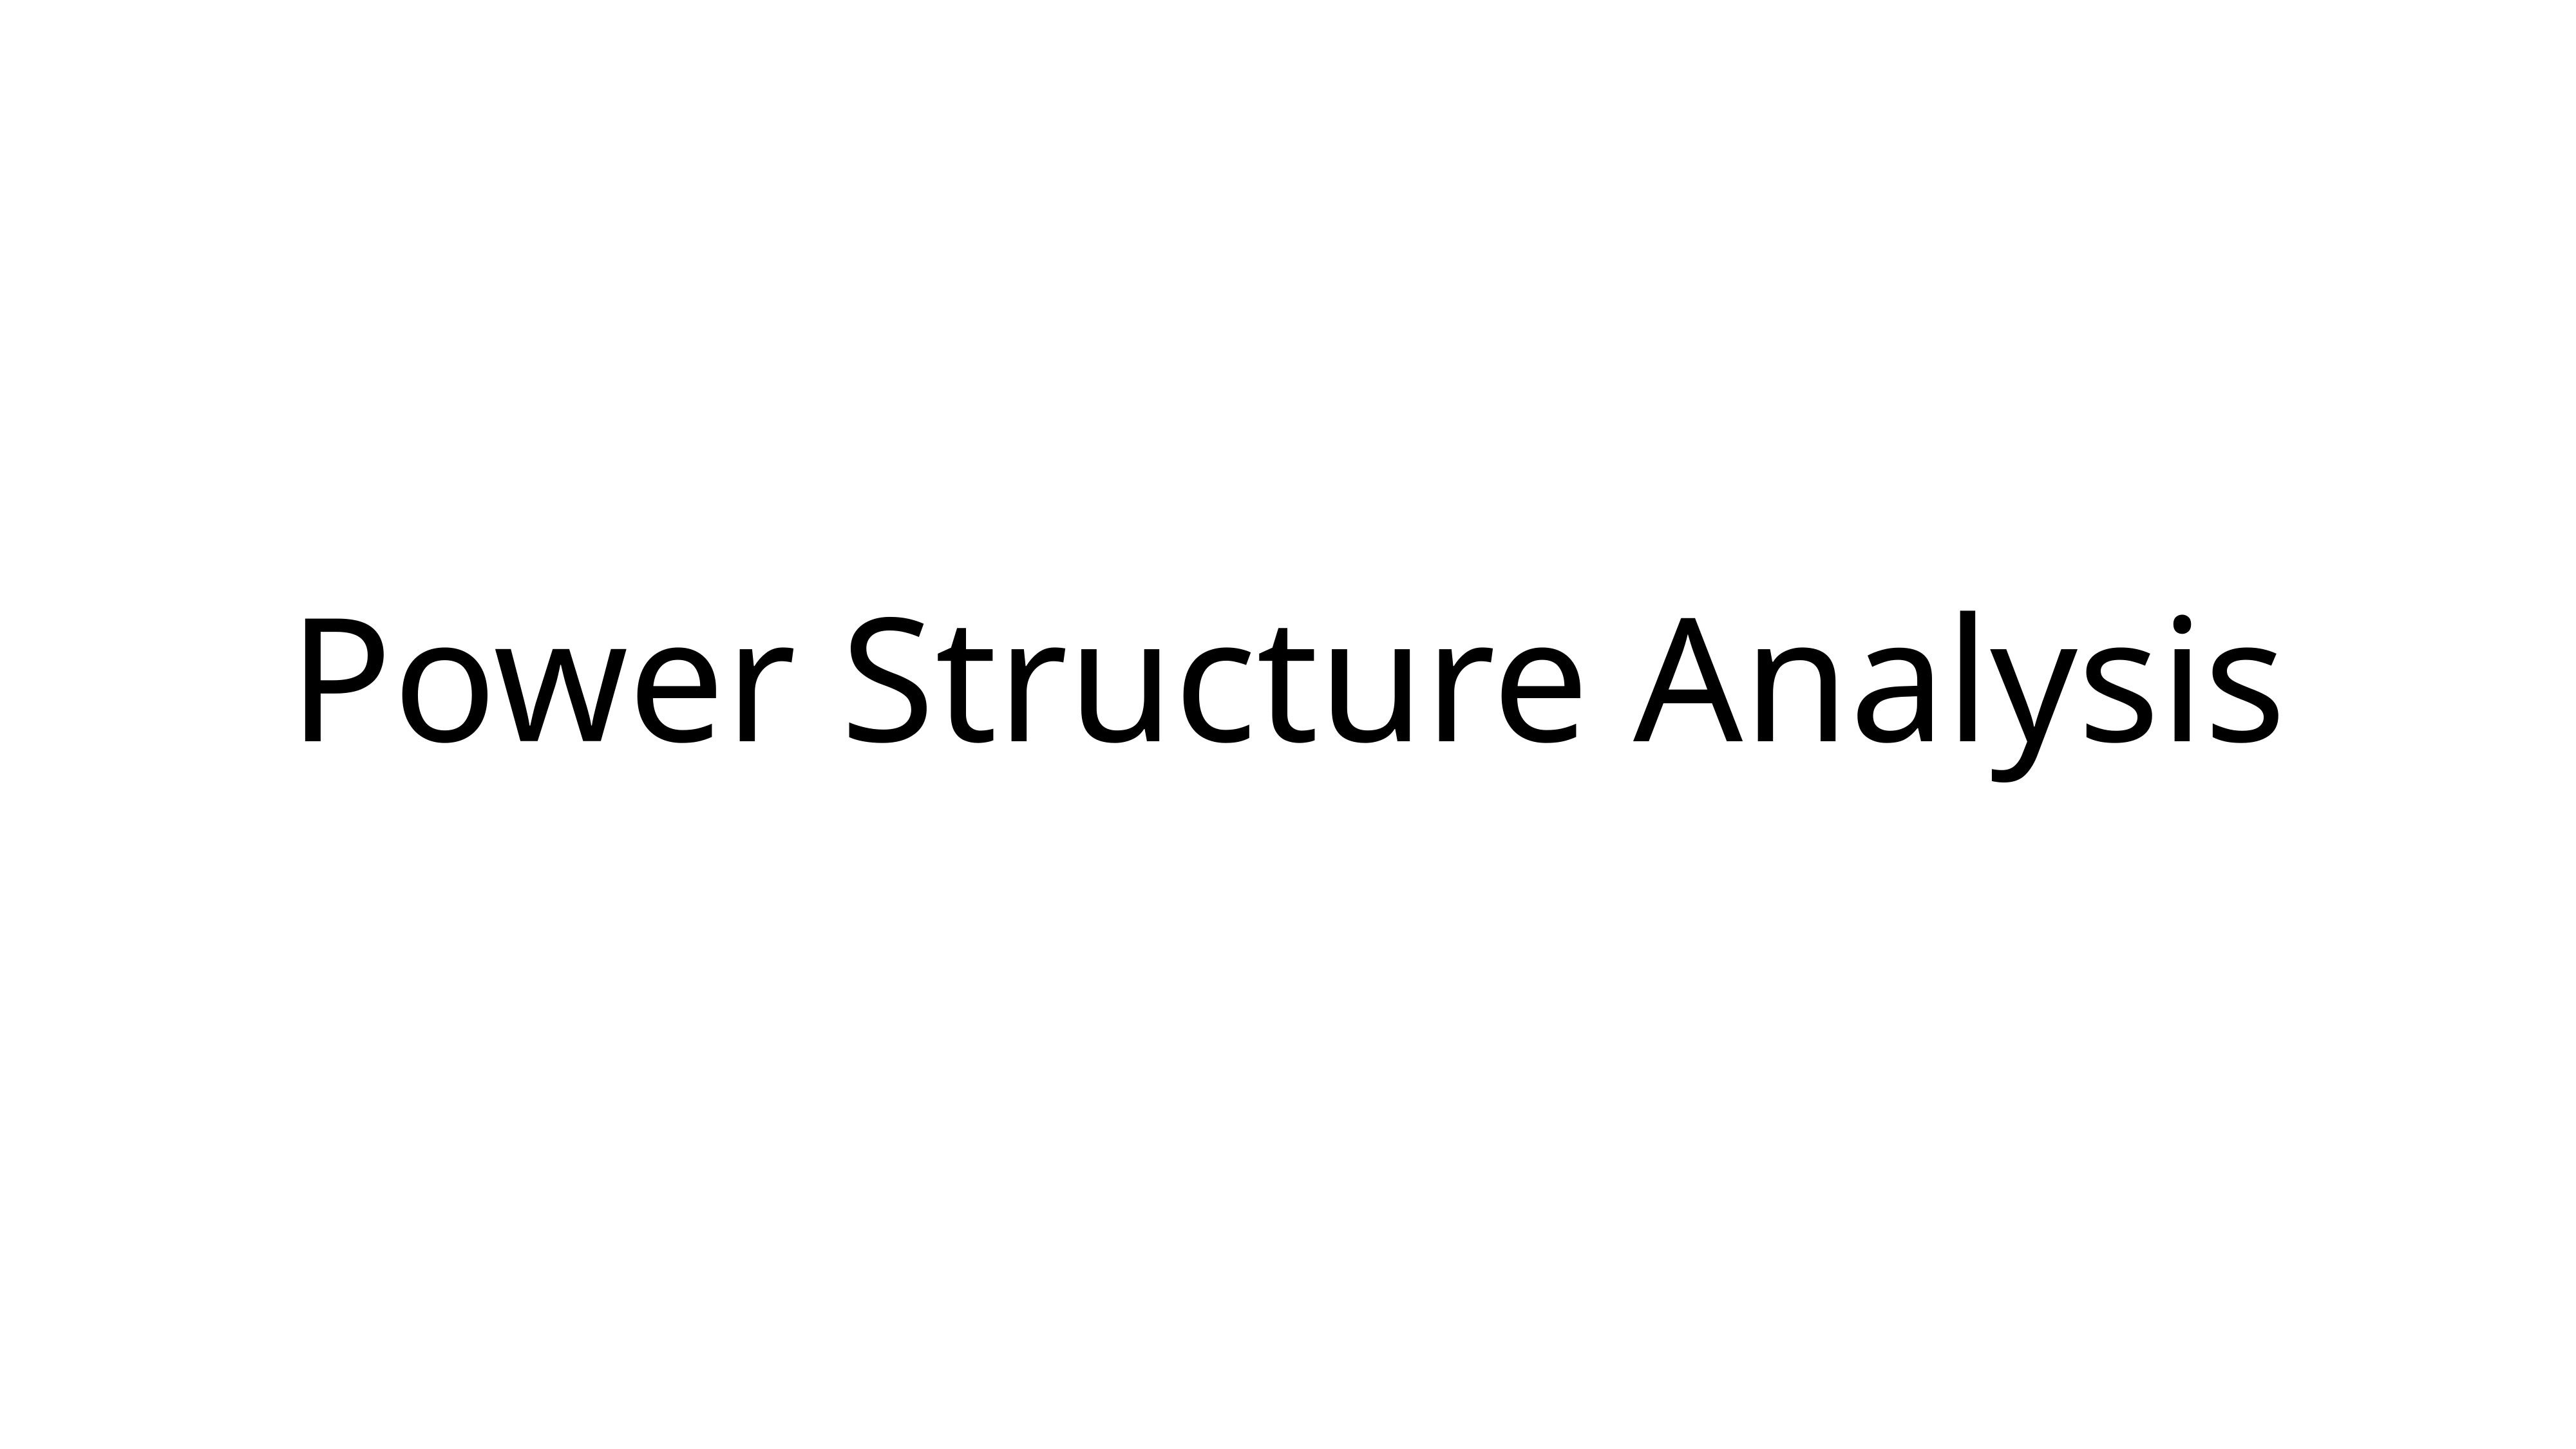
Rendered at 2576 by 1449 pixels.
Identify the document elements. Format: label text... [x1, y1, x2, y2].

list Power Structure Analysis [128, 343, 2448, 1042]
